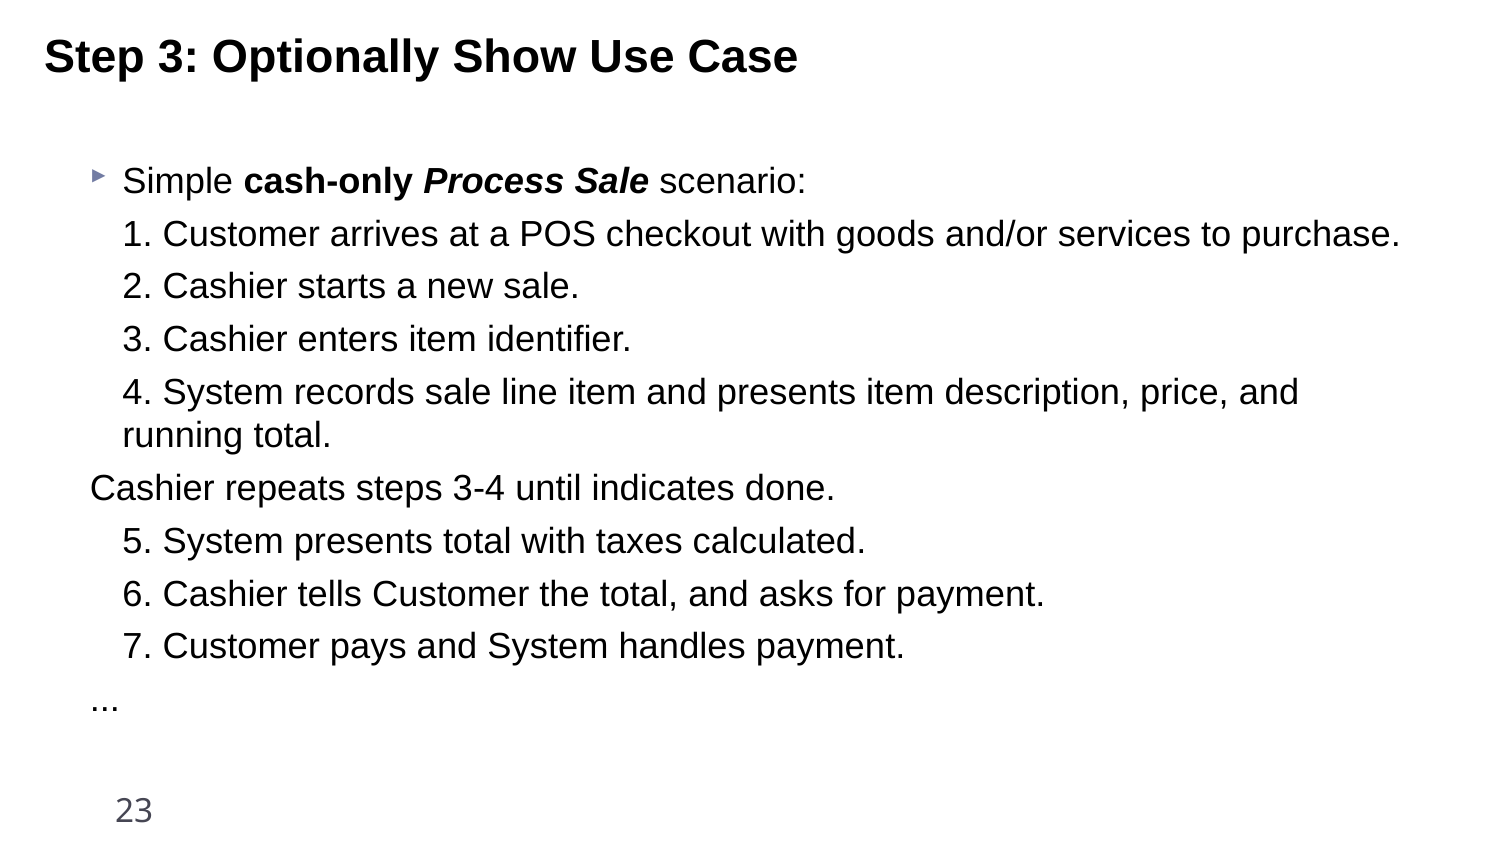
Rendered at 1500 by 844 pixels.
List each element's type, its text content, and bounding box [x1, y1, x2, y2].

slide_number 23 [100, 782, 426, 827]
list Simple cash-only Process Sale scenario: 1. Customer arrives at a POS checkout with goods and/or services to purchase. 2. Cashier starts a new sale. 3. Cashier enters item identifier. 4. System records sale line item and presents item description, price, and running total. Cashier repeats steps 3-4 until indicates done. 5. System presents total with taxes calculated. 6. Cashier tells Customer the total, and asks for payment. 7. Customer pays and System handles payment. ... [75, 150, 1425, 758]
title Step 3: Optionally Show Use Case [29, 18, 1380, 90]
